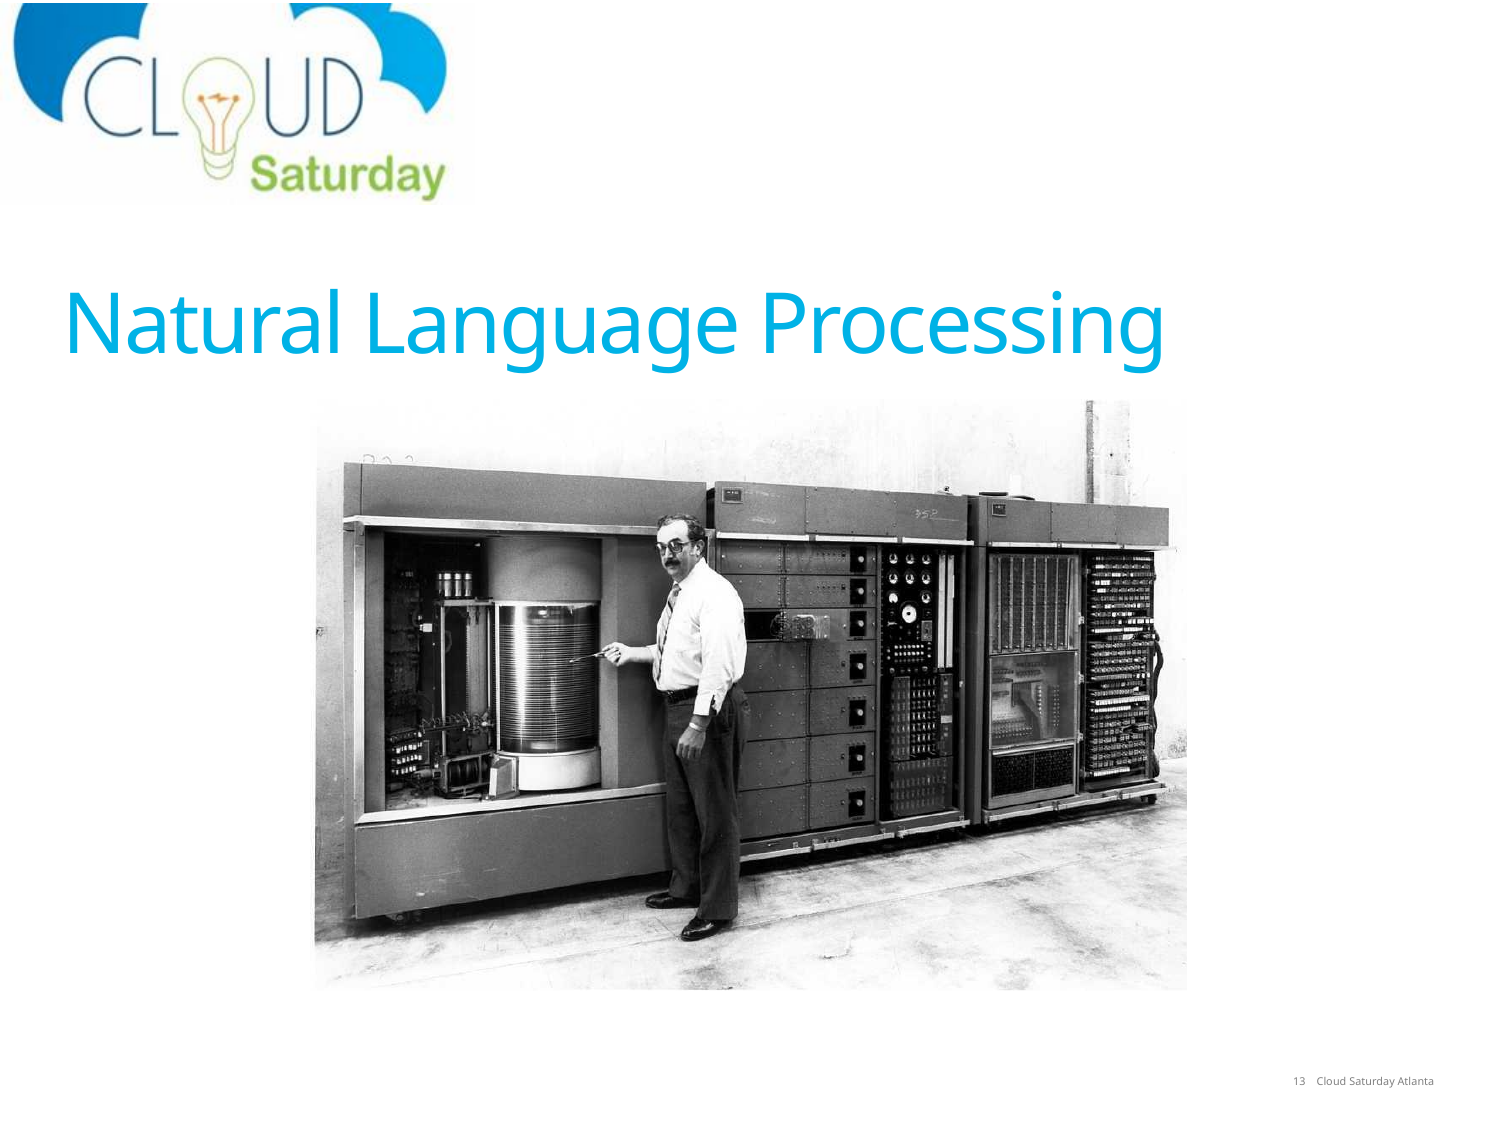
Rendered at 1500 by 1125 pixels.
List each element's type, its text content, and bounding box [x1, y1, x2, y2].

picture [0, 3, 475, 205]
title Natural Language Processing [62, 189, 1435, 374]
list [309, 399, 1188, 991]
